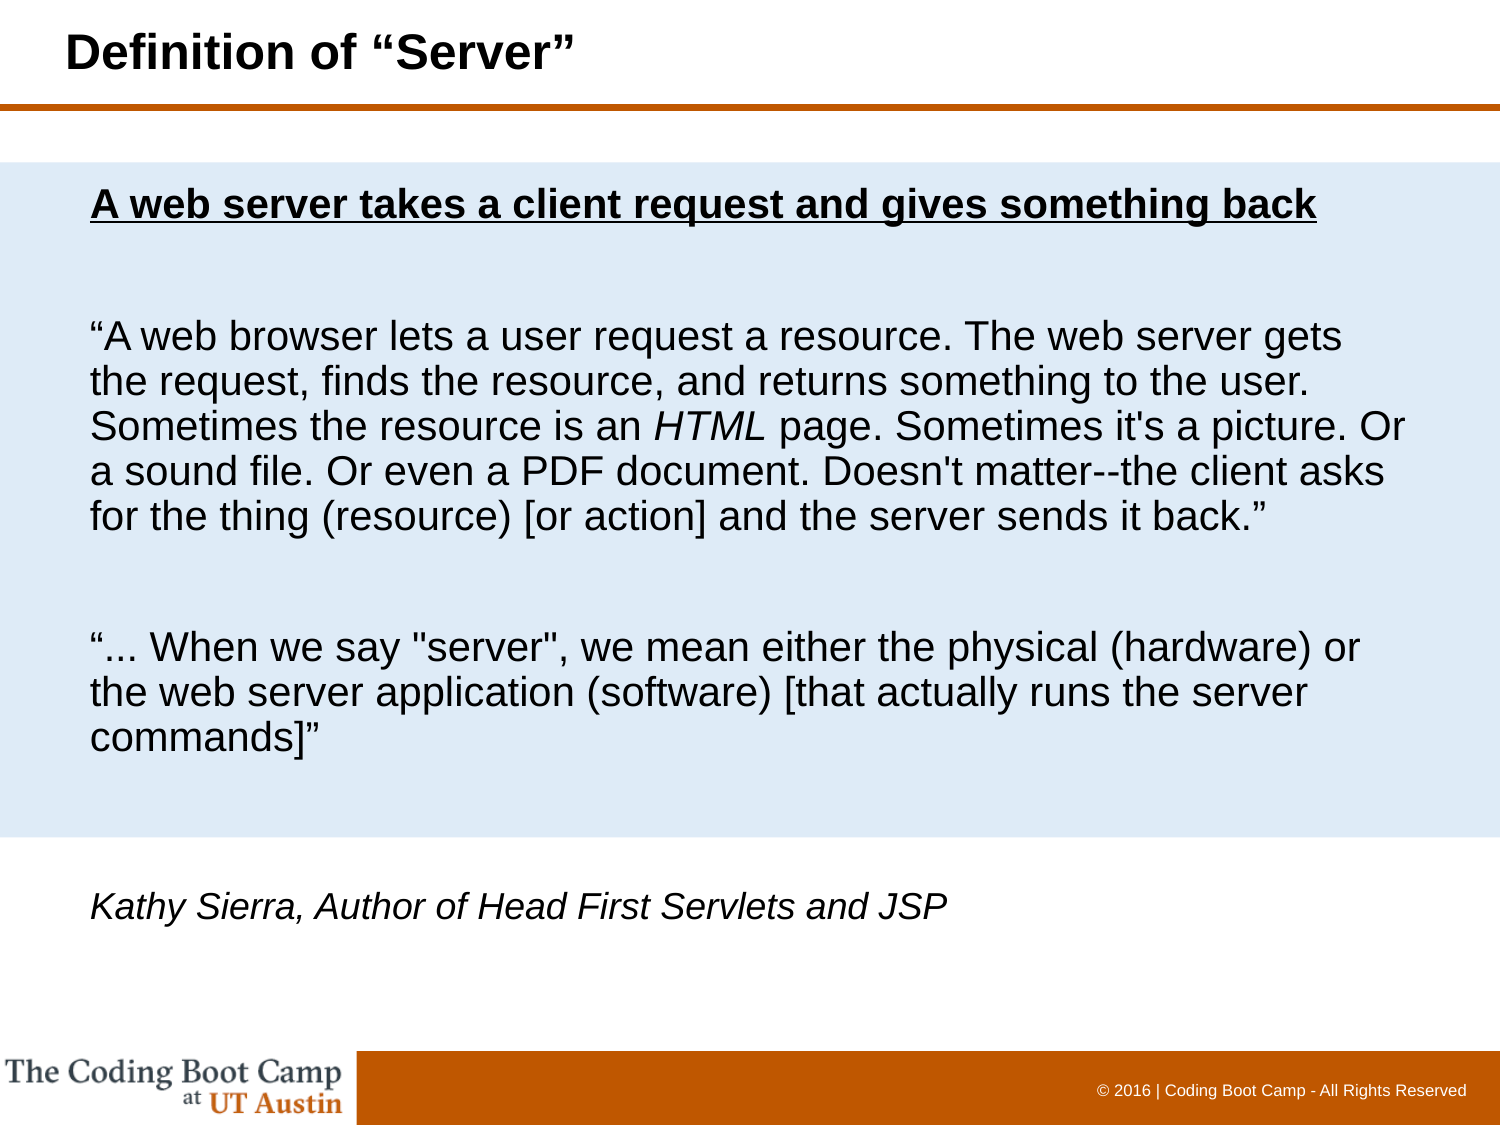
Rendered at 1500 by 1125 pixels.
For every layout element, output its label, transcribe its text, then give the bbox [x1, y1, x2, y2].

text_box [0, 161, 1500, 838]
title Definition of “Server” [50, 0, 948, 108]
text_box A web server takes a client request and gives something back “A web browser lets a user request a resource. The web server gets the request, finds the resource, and returns something to the user. Sometimes the resource is an HTML page. Sometimes it's a picture. Or a sound file. Or even a PDF document. Doesn't matter--the client asks for the thing (resource) [or action] and the server sends it back.” “... When we say "server", we mean either the physical (hardware) or the web server application (software) [that actually runs the server commands]” [74, 174, 1425, 800]
picture [0, 1050, 357, 1125]
text_box Kathy Sierra, Author of Head First Servlets and JSP [75, 874, 1463, 935]
